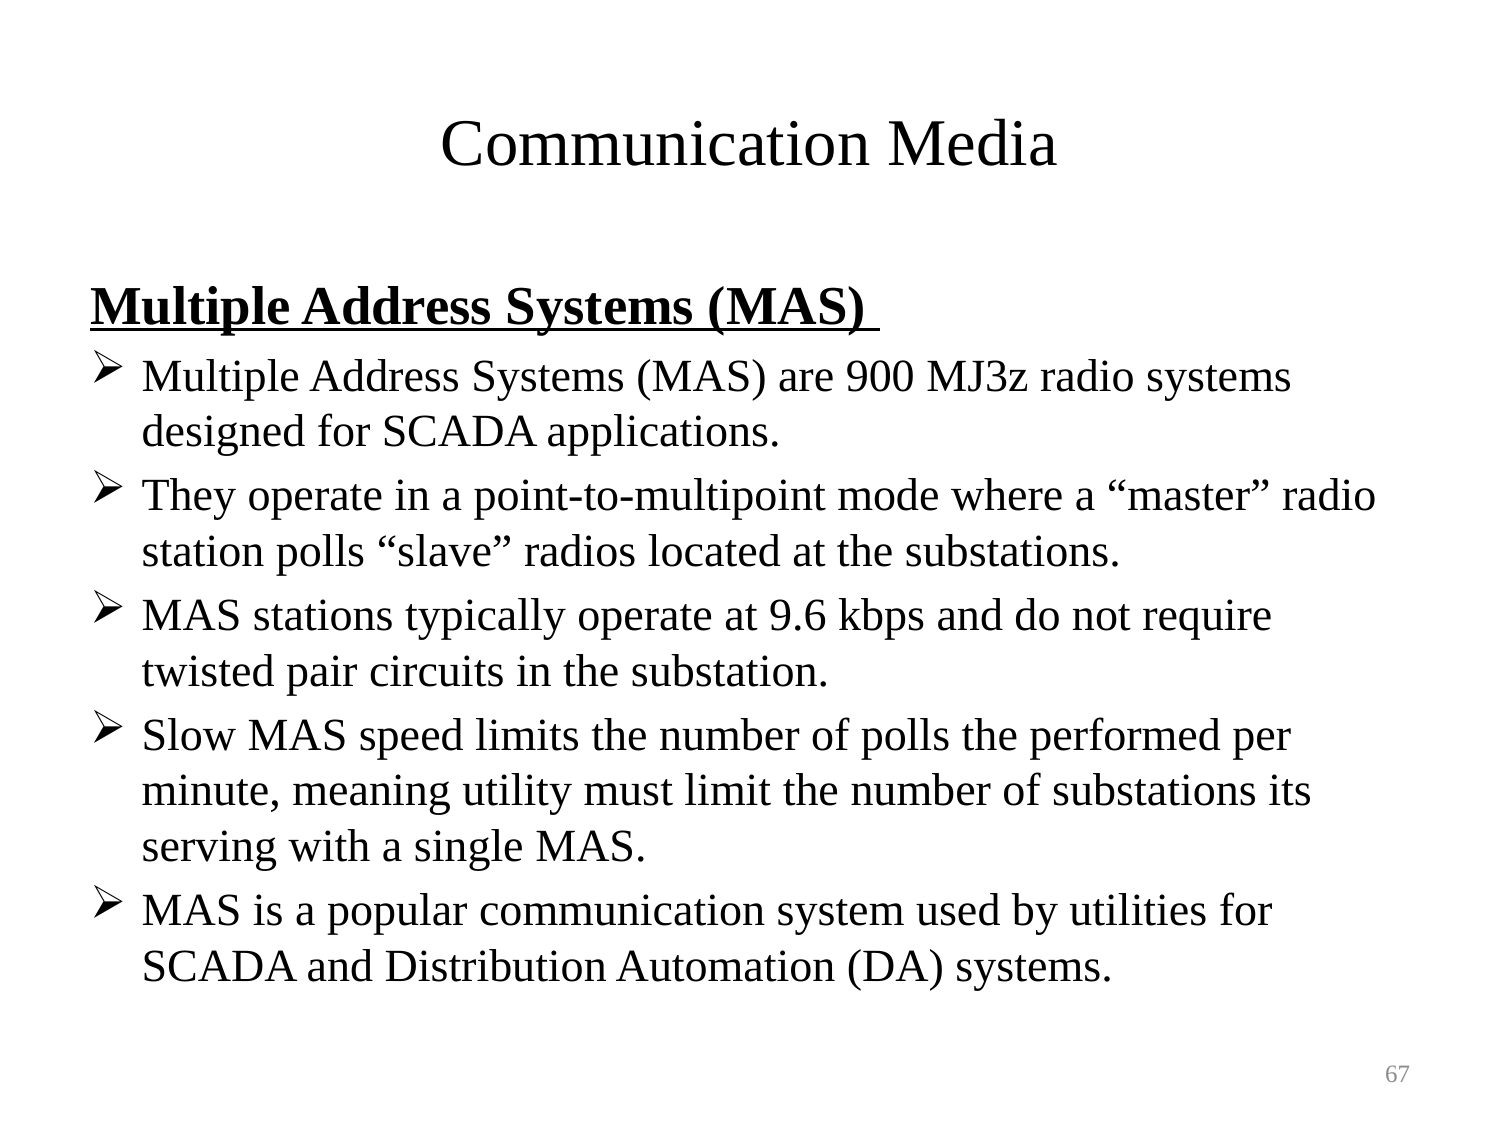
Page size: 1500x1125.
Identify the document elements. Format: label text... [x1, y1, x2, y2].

title Communication Media [75, 45, 1425, 233]
list Multiple Address Systems (MAS) Multiple Address Systems (MAS) are 900 MJ3z radio systems designed for SCADA applications. They operate in a point-to-multipoint mode where a “master” radio station polls “slave” radios located at the substations. MAS stations typically operate at 9.6 kbps and do not require twisted pair circuits in the substation. Slow MAS speed limits the number of polls the performed per minute, meaning utility must limit the number of substations its serving with a single MAS. MAS is a popular communication system used by utilities for SCADA and Distribution Automation (DA) systems. [75, 262, 1425, 1005]
slide_number 67 [1074, 1042, 1425, 1103]
